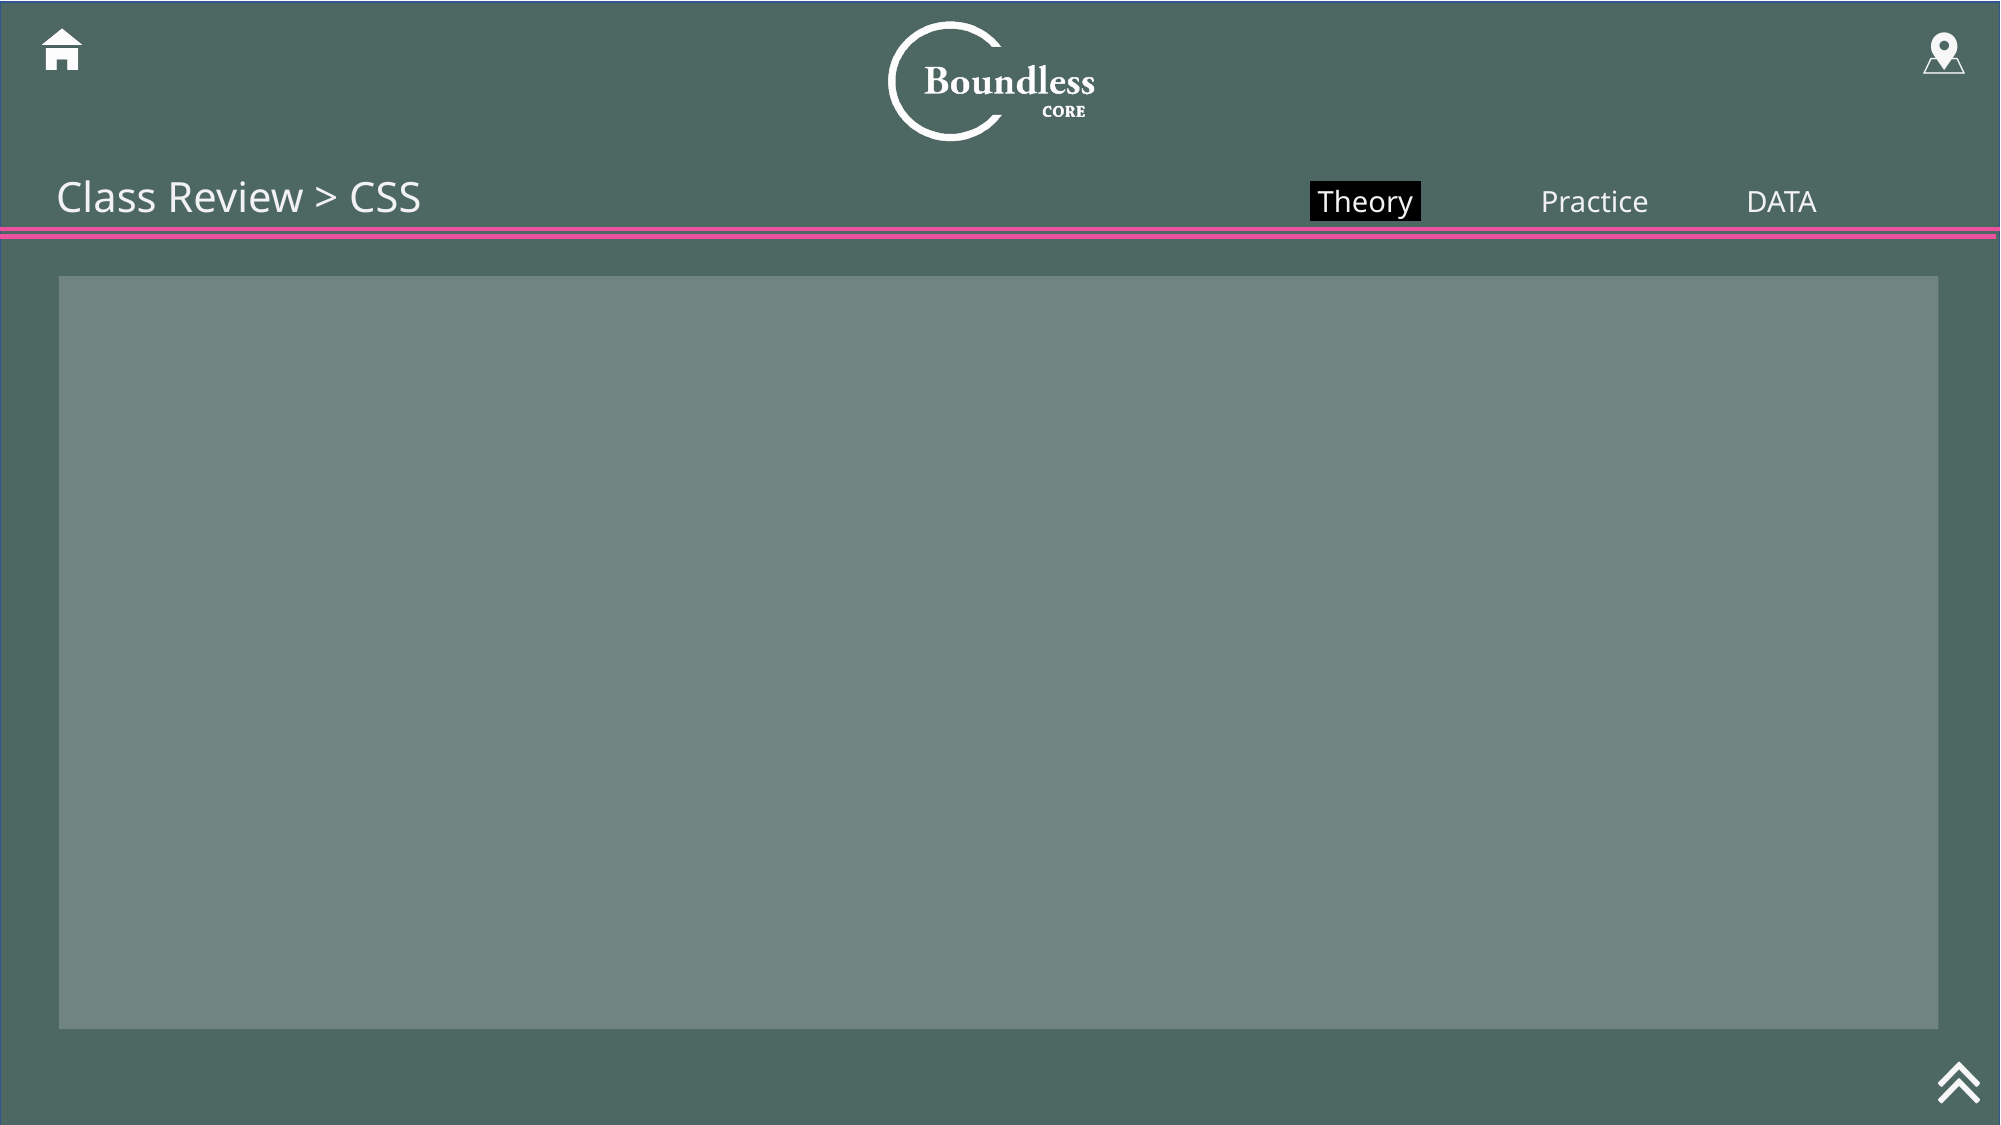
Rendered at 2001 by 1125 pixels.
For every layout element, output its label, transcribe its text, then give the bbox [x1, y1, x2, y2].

text_box Theory Practice DATA [1295, 175, 1991, 226]
text_box [0, 1, 2000, 227]
picture [1938, 1061, 1980, 1104]
text_box [58, 275, 1939, 1030]
text_box Class Review > CSS [41, 163, 761, 227]
picture [1923, 32, 1965, 74]
picture [41, 28, 83, 70]
text_box [0, 231, 2000, 1125]
picture [867, 8, 1133, 157]
